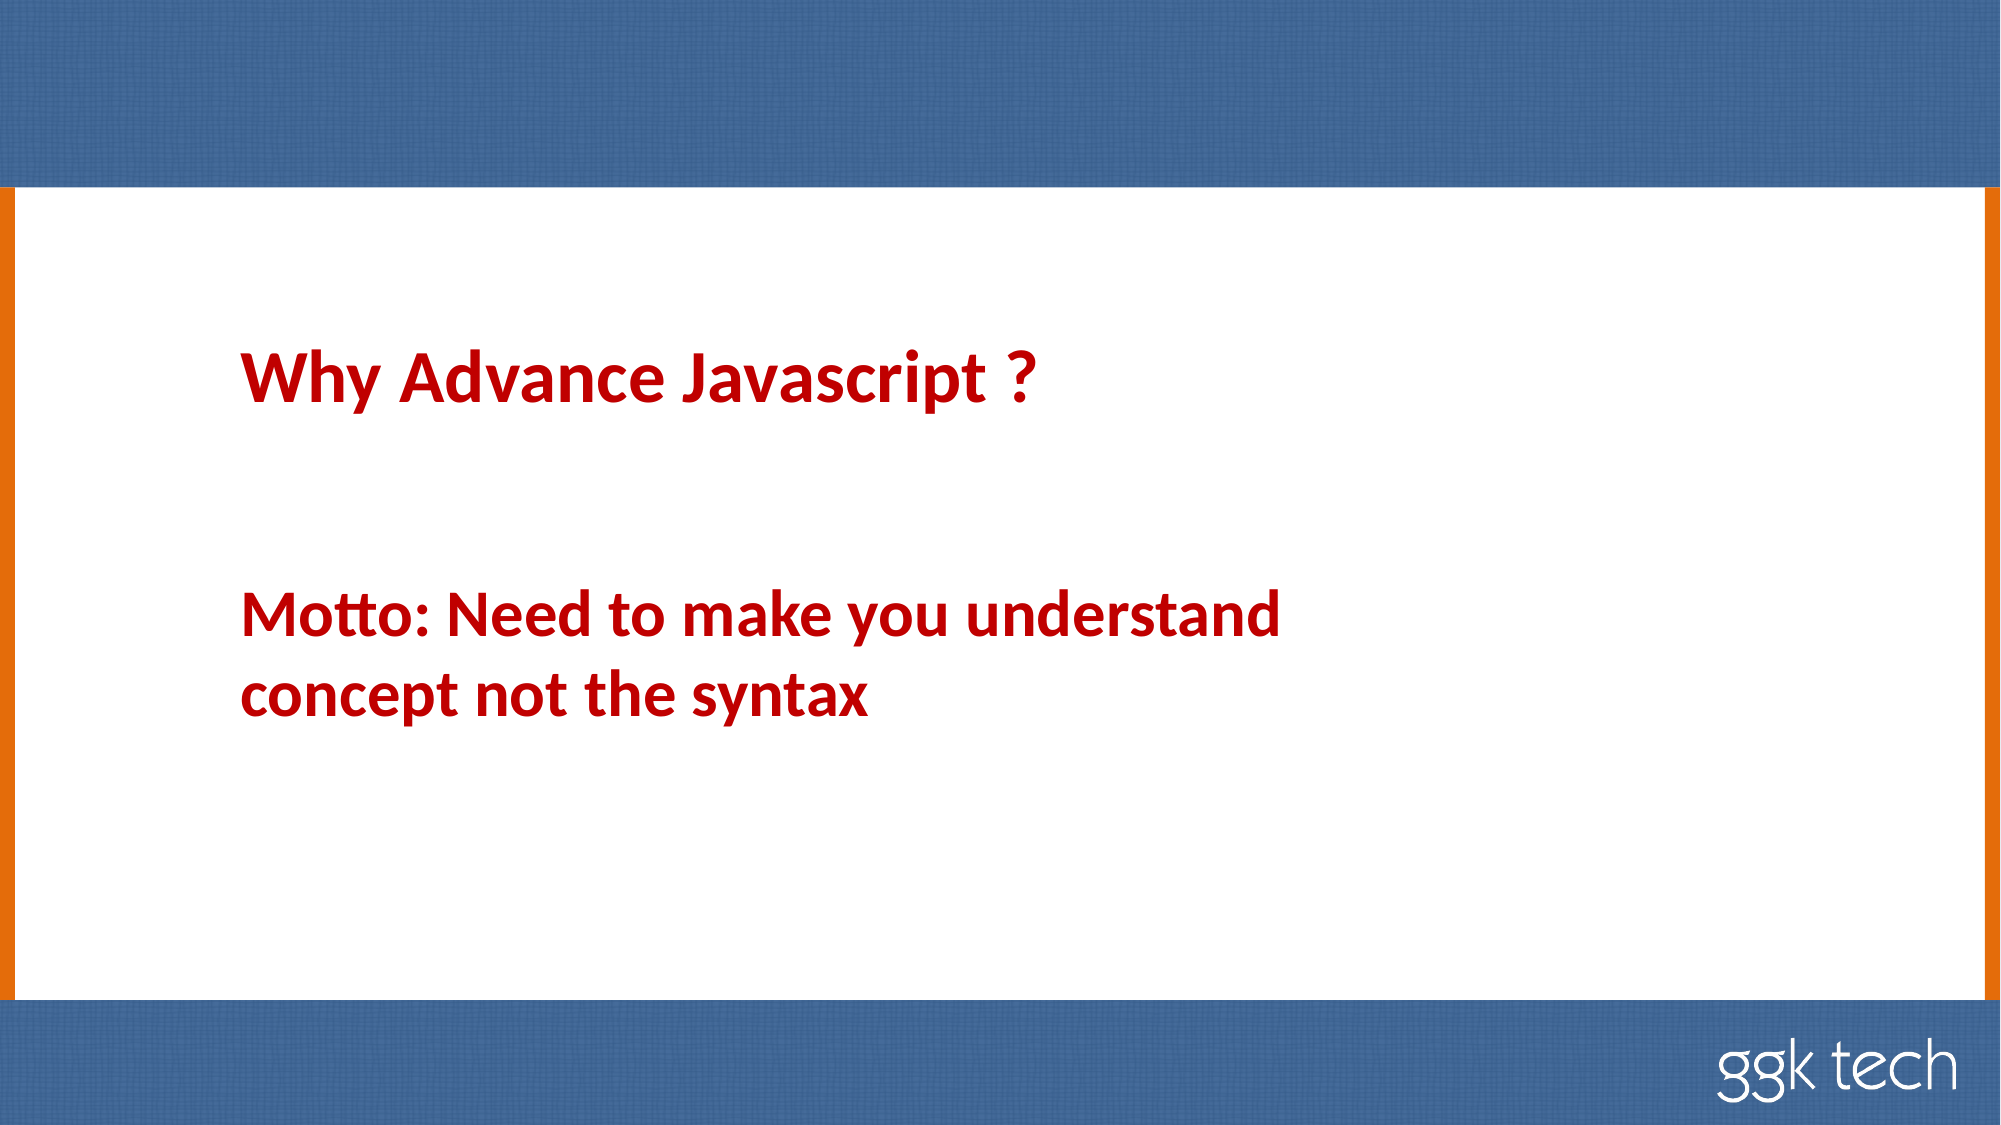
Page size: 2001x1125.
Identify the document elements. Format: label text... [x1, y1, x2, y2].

picture [0, 0, 2001, 1125]
text_box Motto: Need to make you understand concept not the syntax [224, 562, 1338, 740]
text_box Why Advance Javascript ? [225, 319, 1300, 426]
